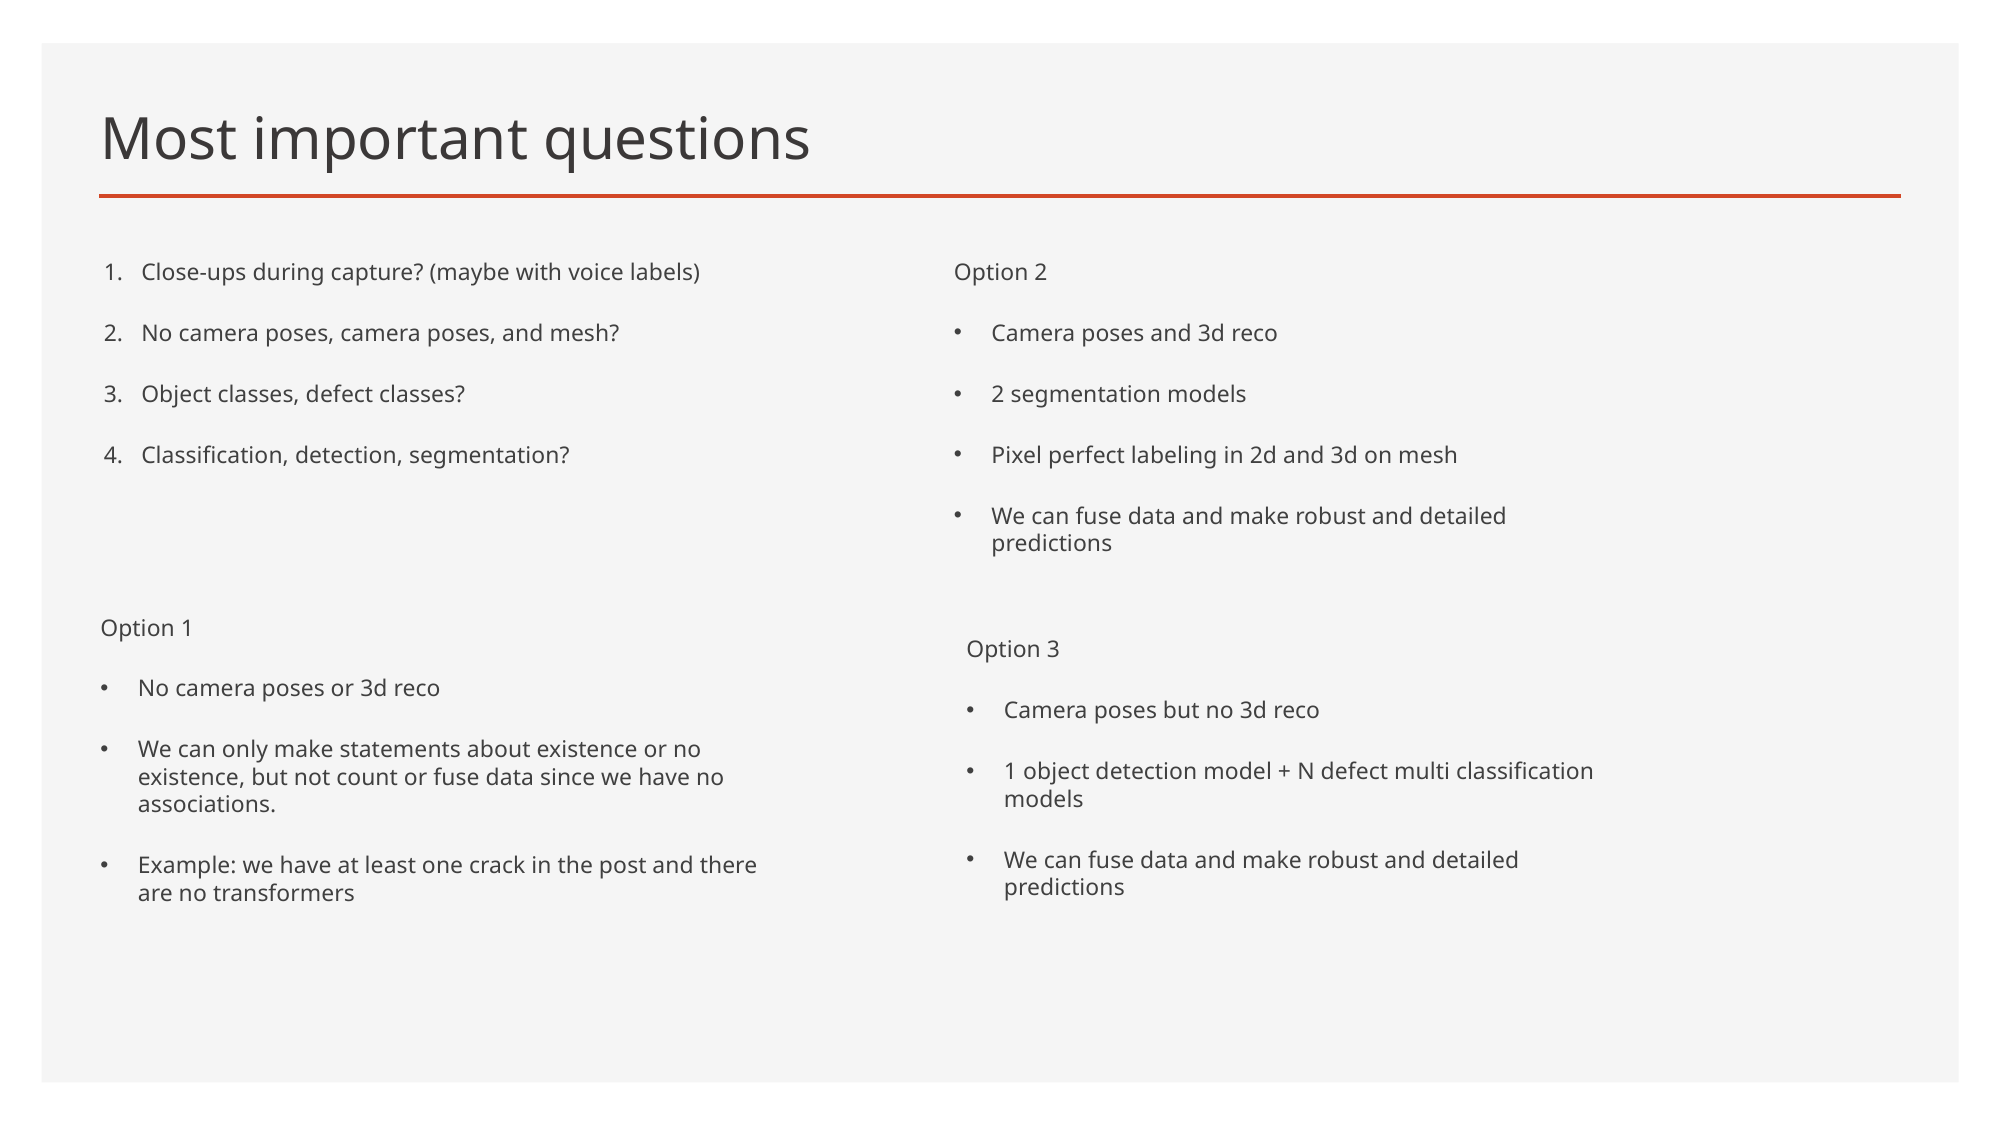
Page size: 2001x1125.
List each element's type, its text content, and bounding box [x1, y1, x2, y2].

text_box Option 1 No camera poses or 3d reco We can only make statements about existence or no existence, but not count or fuse data since we have no associations. Example: we have at least one crack in the post and there are no transformers [85, 605, 795, 1016]
text_box Option 2 Camera poses and 3d reco 2 segmentation models Pixel perfect labeling in 2d and 3d on mesh We can fuse data and make robust and detailed predictions [938, 250, 1648, 661]
title Most important questions [85, 73, 1559, 179]
text_box Close-ups during capture? (maybe with voice labels) No camera poses, camera poses, and mesh? Object classes, defect classes? Classification, detection, segmentation? [88, 250, 798, 886]
text_box Option 3 Camera poses but no 3d reco 1 object detection model + N defect multi classification models We can fuse data and make robust and detailed predictions [951, 627, 1661, 1038]
